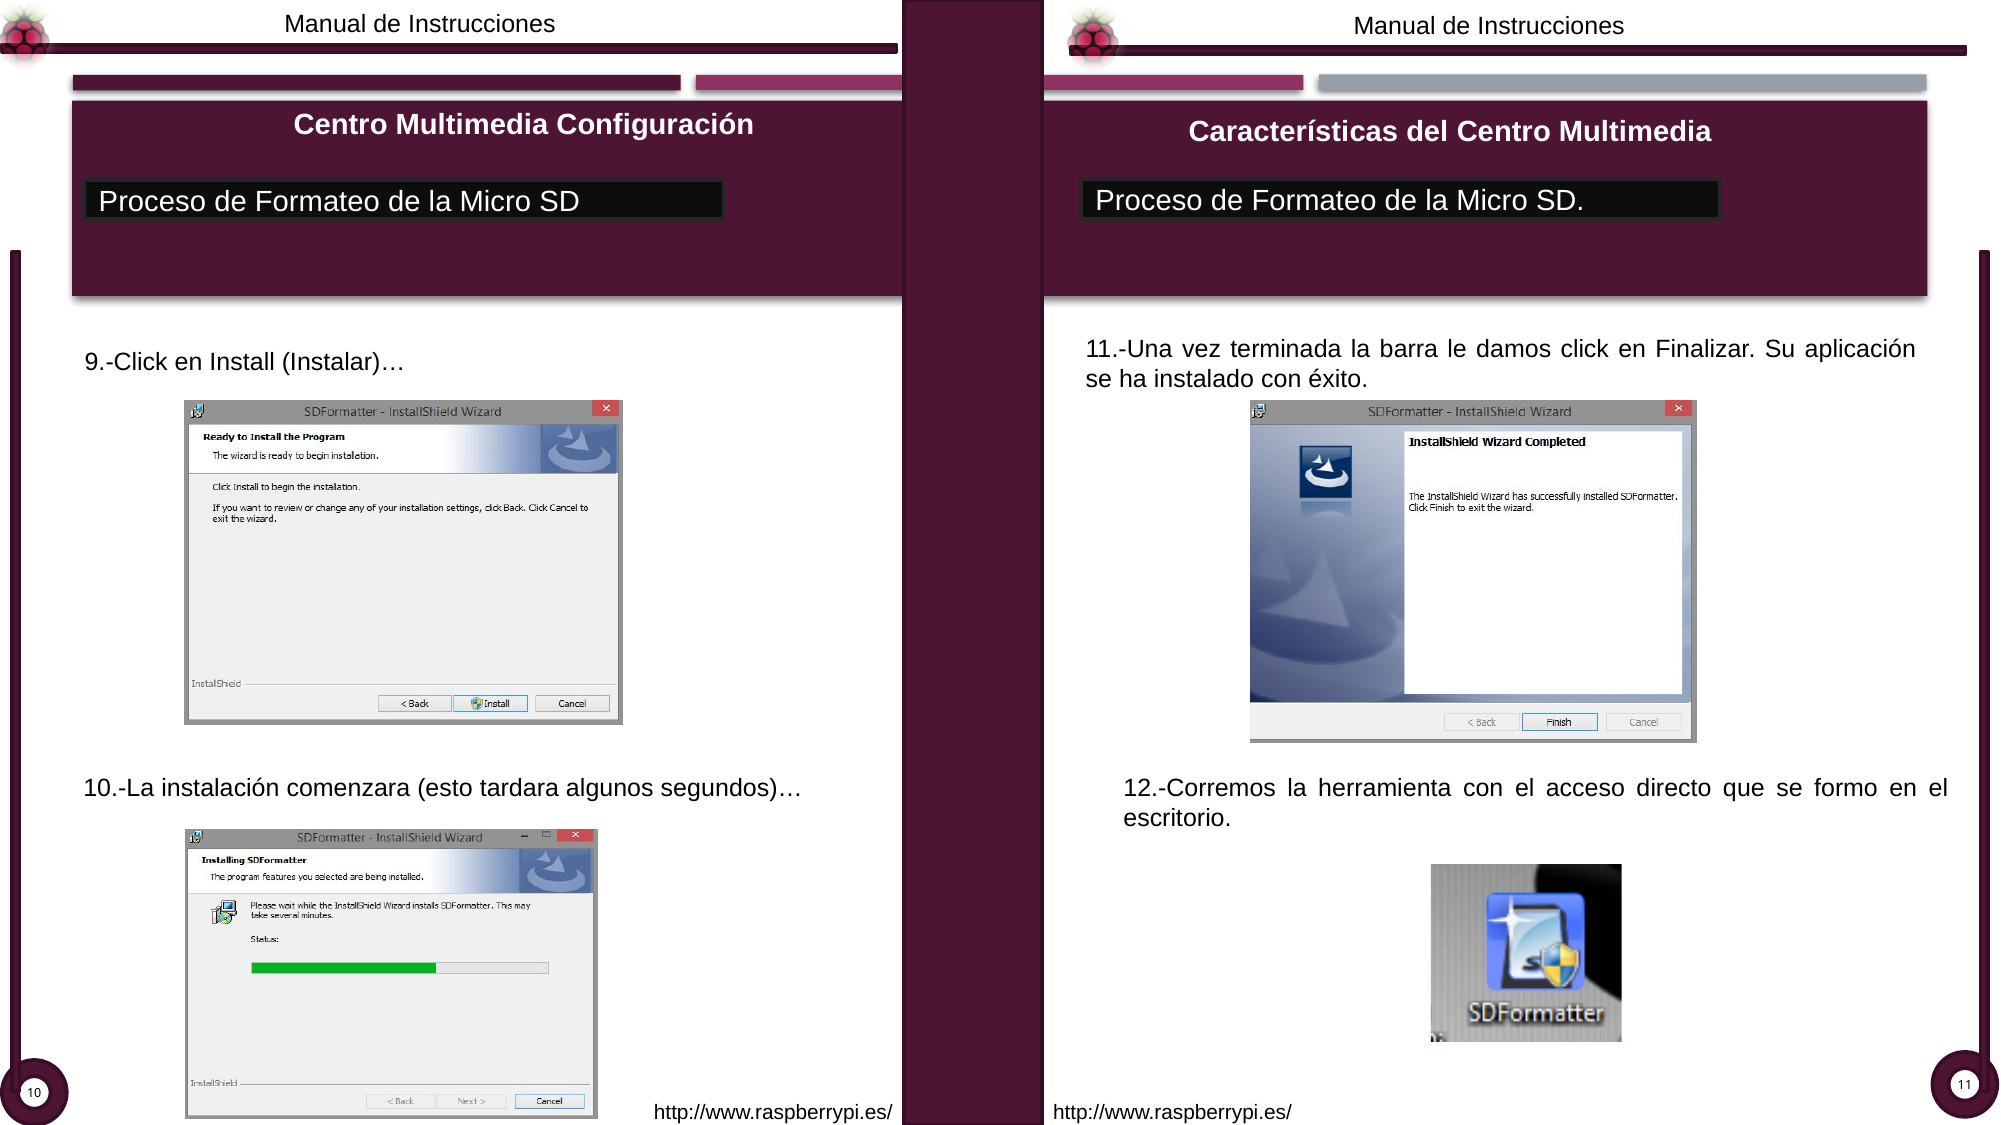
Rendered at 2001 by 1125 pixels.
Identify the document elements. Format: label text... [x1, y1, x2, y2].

picture [1430, 863, 1623, 1043]
text_box 10.-La instalación comenzara (esto tardara algunos segundos)… [68, 763, 830, 839]
text_box 11.-Una vez terminada la barra le damos click en Finalizar. Su aplicación se ha instalado con éxito. [1070, 295, 1933, 460]
text_box Centro Multimedia Configuración [128, 98, 770, 148]
text_box [902, 0, 1044, 1125]
picture [1046, 0, 1141, 80]
text_box Proceso de Formateo de la Micro SD [82, 178, 725, 221]
picture [0, 0, 72, 78]
text_box http://www.raspberrypi.es/ [639, 1090, 908, 1125]
text_box [1146, 45, 1967, 56]
text_box 11 [1930, 1050, 2000, 1119]
text_box Proceso de Formateo de la Micro SD. [1079, 178, 1722, 221]
text_box [10, 250, 21, 1093]
text_box 12.-Corremos la herramienta con el acceso directo que se formo en el escritorio. [1108, 763, 1965, 869]
picture [184, 828, 599, 1120]
picture [1249, 399, 1697, 744]
picture [184, 399, 624, 726]
text_box 10 [0, 1058, 69, 1125]
text_box 9.-Click en Install (Instalar)… [21, 308, 596, 444]
text_box Manual de Instrucciones [269, 0, 572, 43]
text_box 9.-Click en Install (Instalar)… [0, 308, 10, 444]
text_box [77, 43, 898, 54]
text_box [1979, 250, 1990, 1093]
text_box http://www.raspberrypi.es/ [1038, 1090, 1307, 1125]
text_box Características del Centro Multimedia [1173, 104, 1728, 155]
text_box Manual de Instrucciones [1338, 1, 1641, 45]
